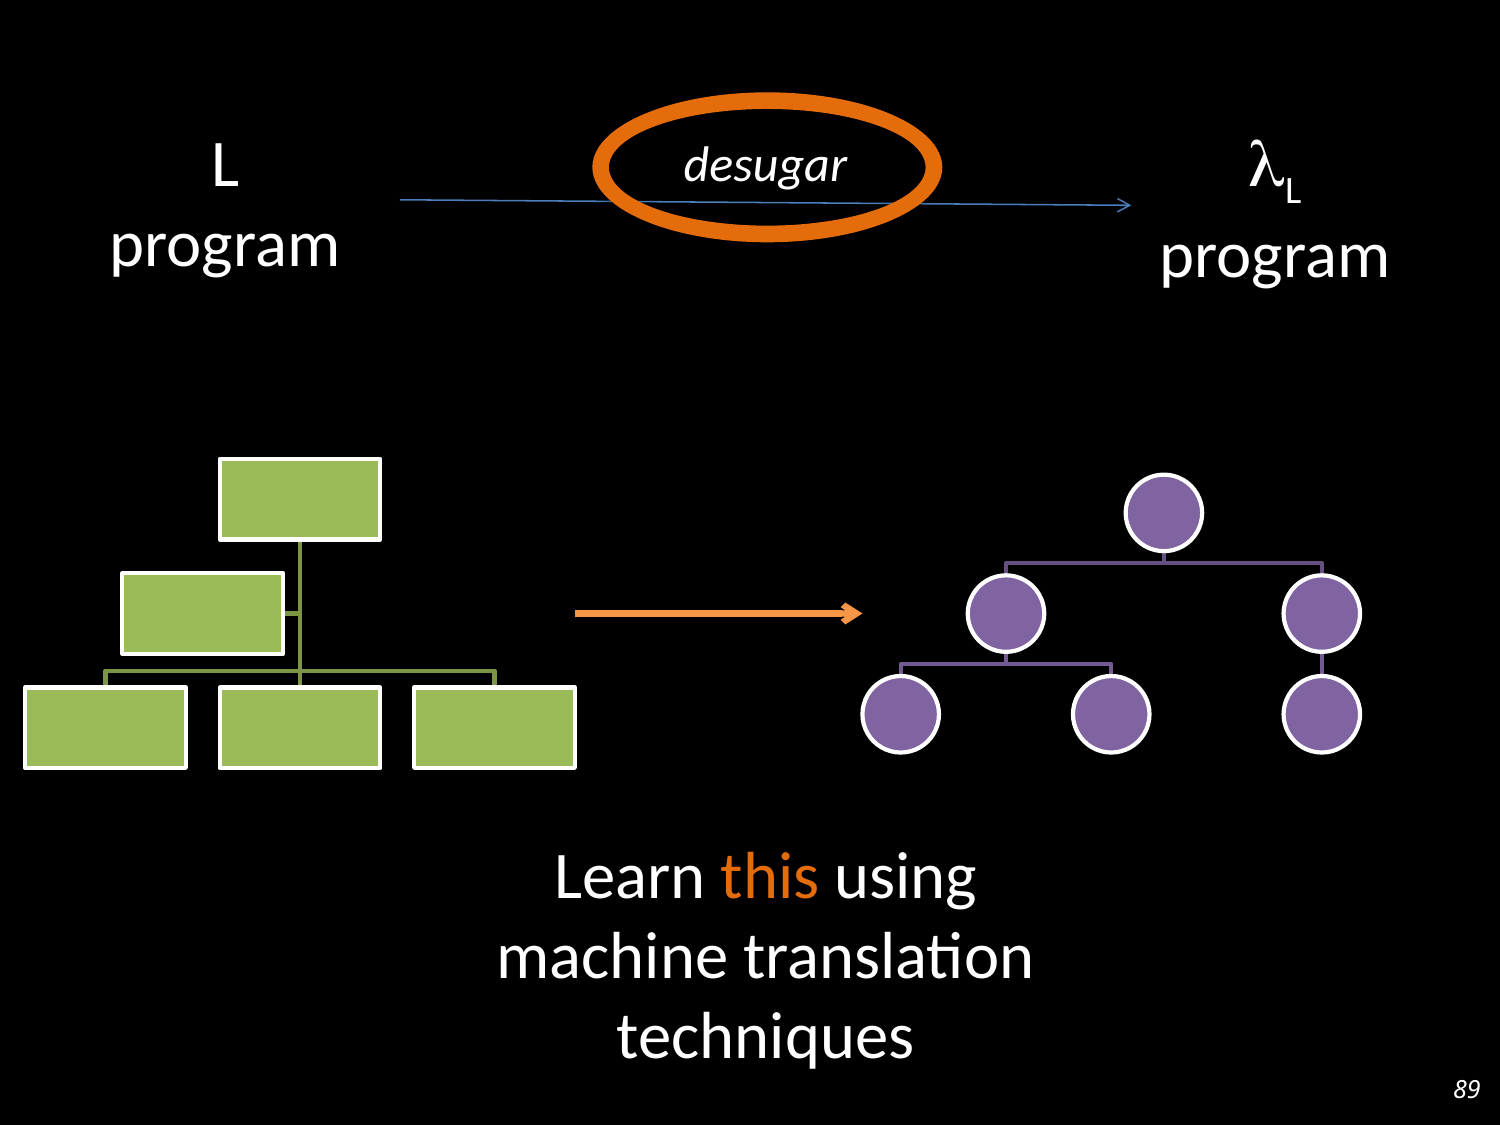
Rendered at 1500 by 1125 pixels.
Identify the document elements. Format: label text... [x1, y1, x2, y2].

text_box desugar [653, 124, 879, 199]
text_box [862, 409, 1476, 818]
text_box [591, 91, 944, 199]
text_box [24, 396, 576, 831]
text_box L program [50, 112, 400, 288]
text_box Learn this using machine translation techniques [399, 824, 1132, 1080]
text_box [620, 209, 915, 244]
text_box L program [1131, 112, 1419, 299]
slide_number 89 [1145, 1060, 1496, 1121]
